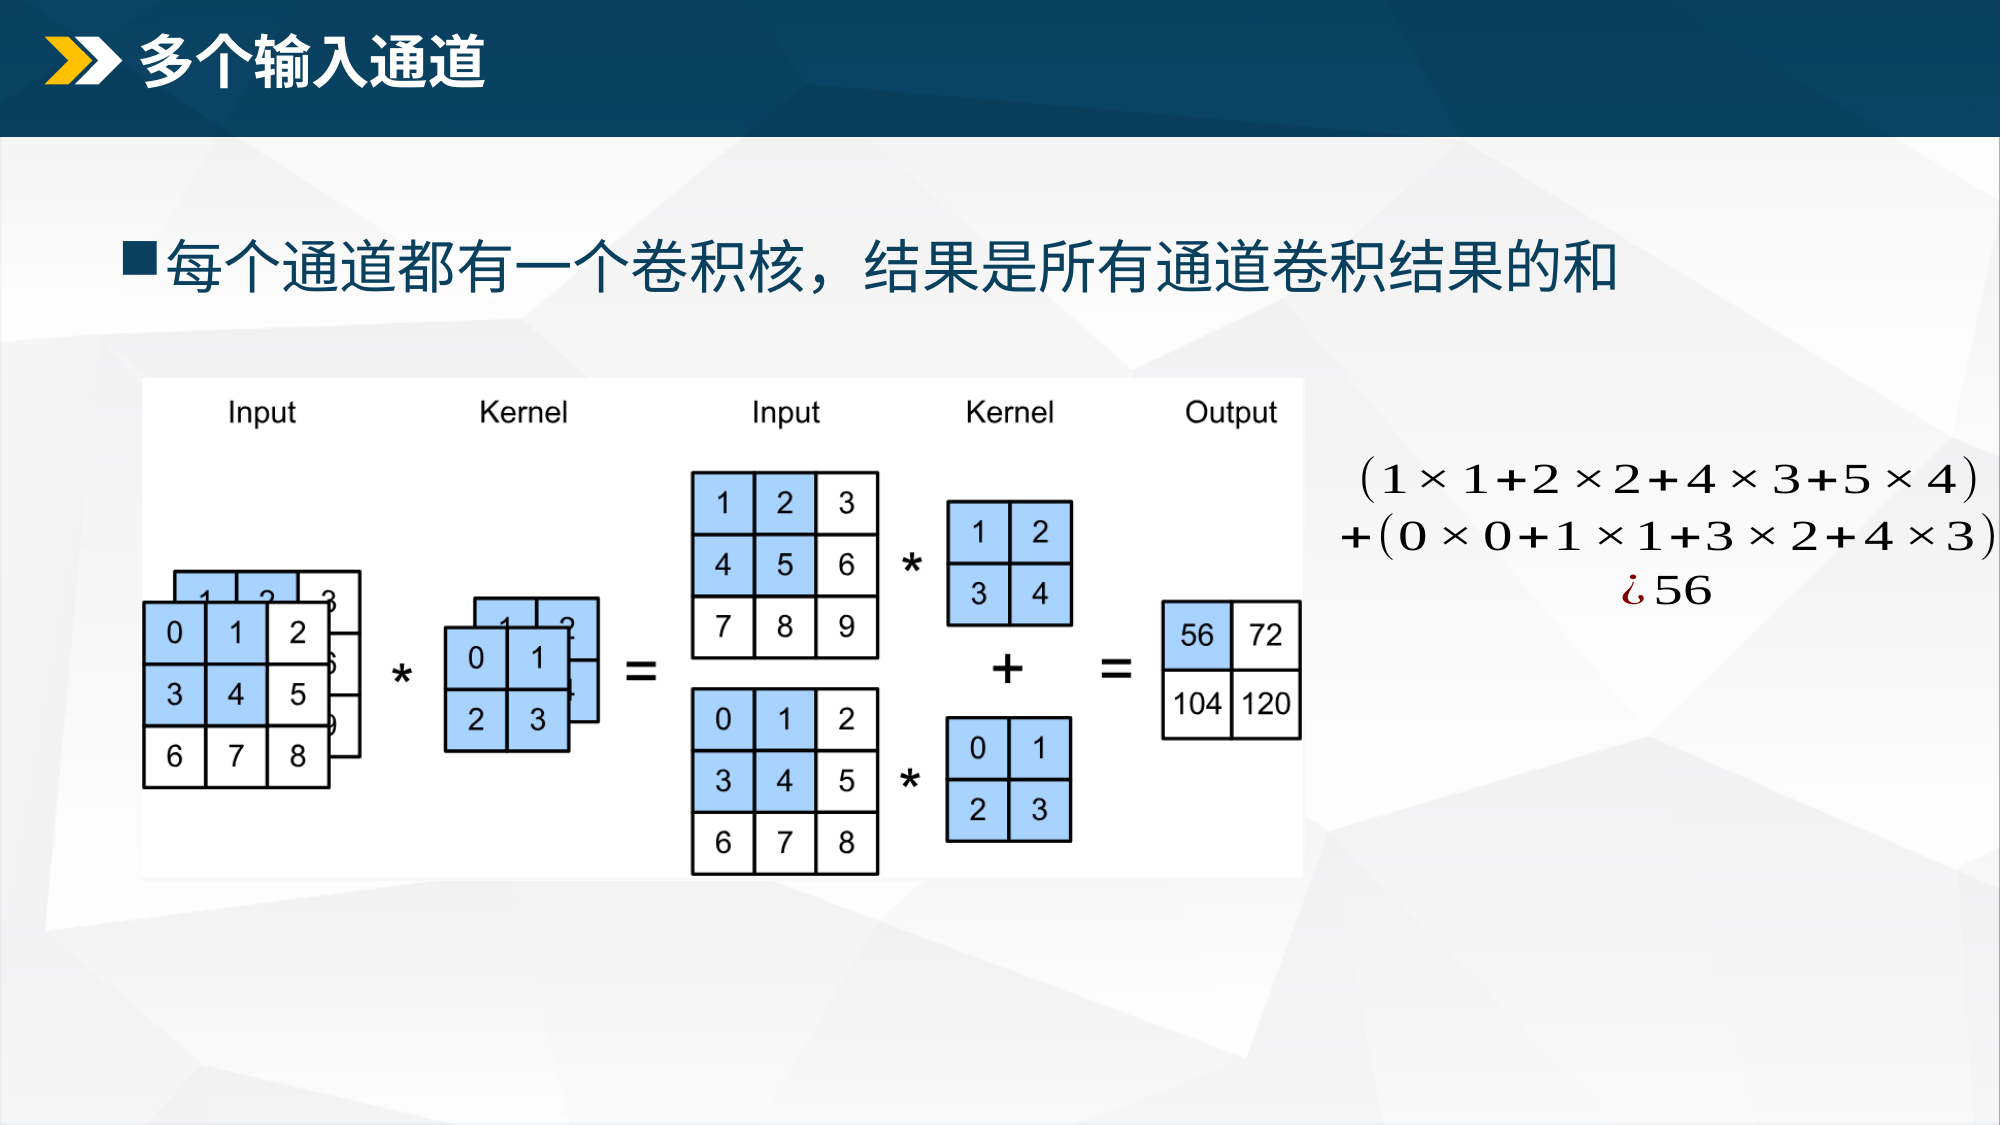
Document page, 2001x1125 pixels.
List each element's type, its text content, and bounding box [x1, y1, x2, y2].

picture [0, 0, 2000, 1125]
list 每个通道都有一个卷积核，结果是所有通道卷积结果的和 [103, 188, 1868, 1048]
title 多个输入通道 [122, 25, 1723, 137]
